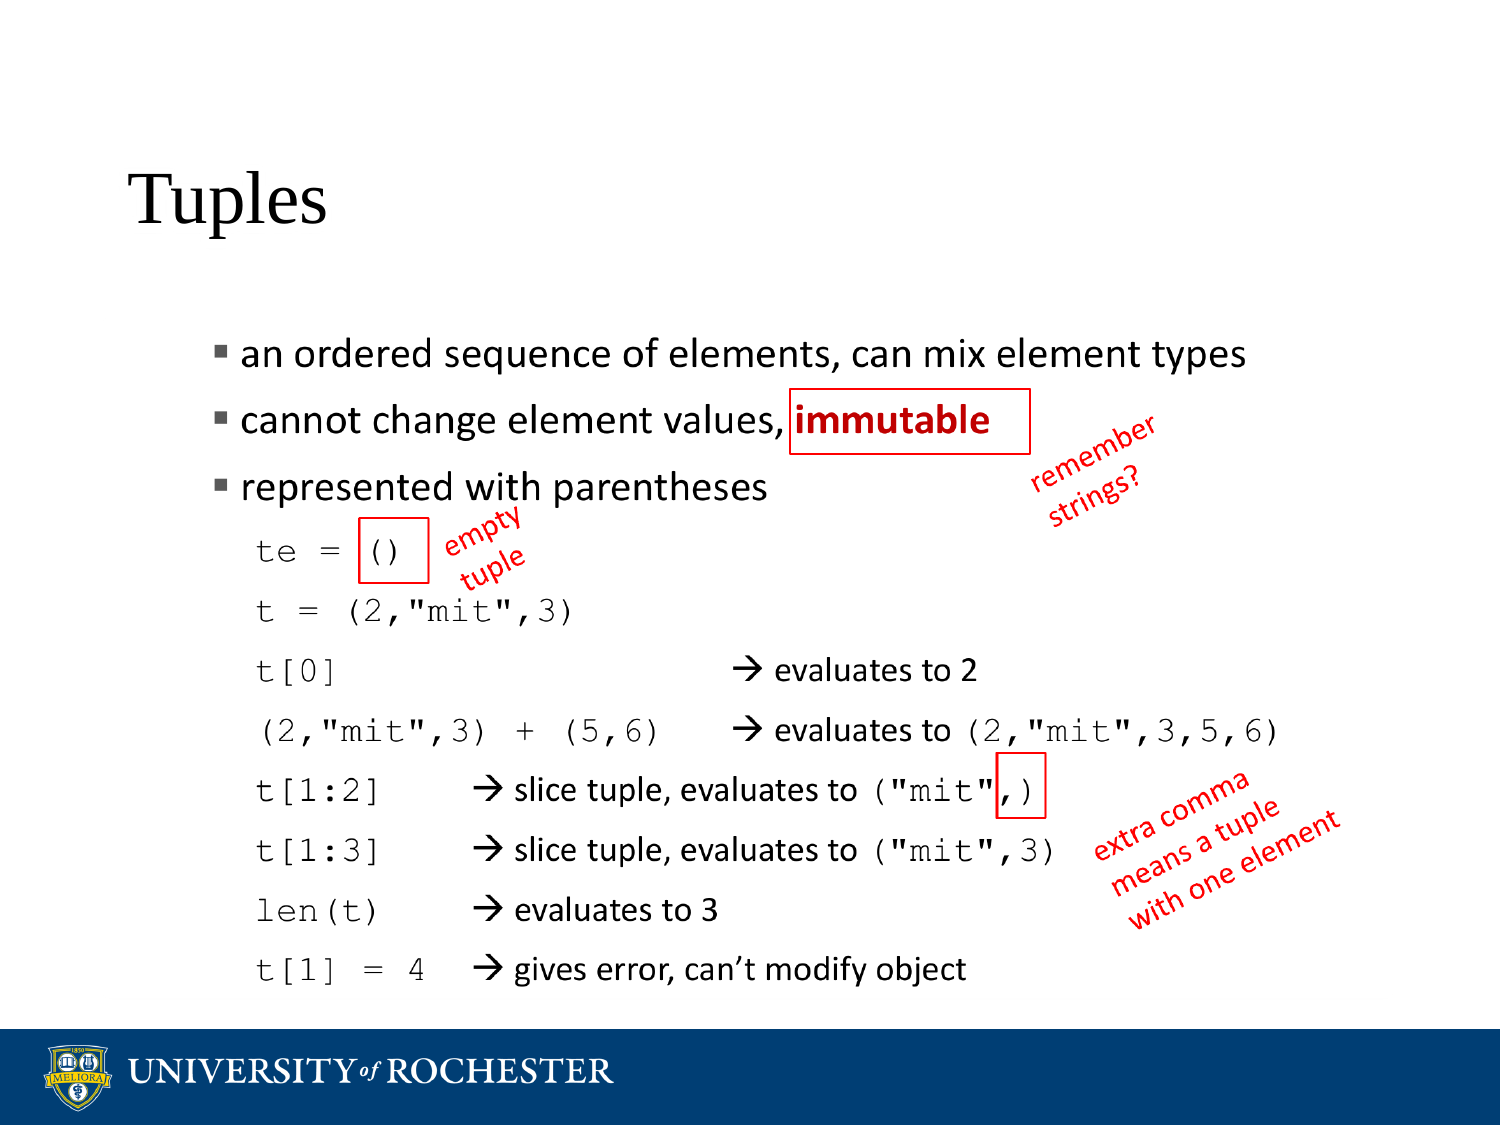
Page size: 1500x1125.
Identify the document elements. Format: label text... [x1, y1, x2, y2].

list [112, 324, 1388, 991]
title Tuples [112, 99, 1388, 288]
picture [0, 1029, 1500, 1125]
